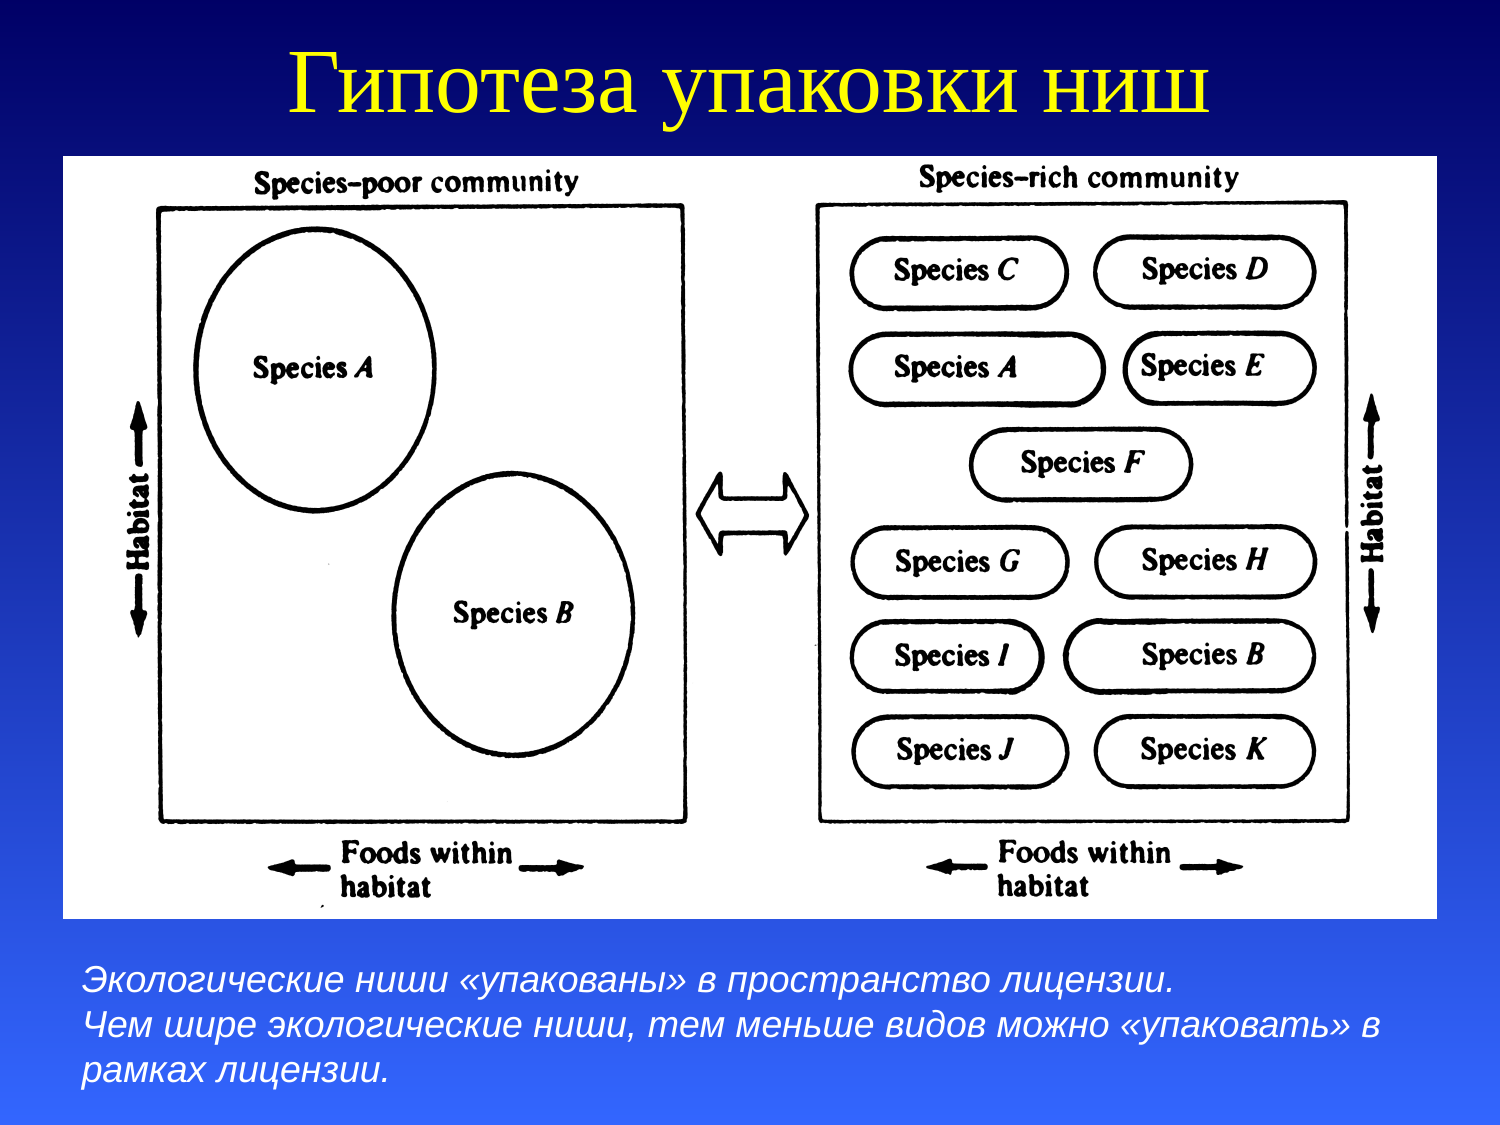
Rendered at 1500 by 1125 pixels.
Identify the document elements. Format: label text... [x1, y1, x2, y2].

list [63, 156, 1437, 919]
title Гипотеза упаковки ниш [112, 15, 1388, 136]
text_box Экологические ниши «упакованы» в пространство лицензии. Чем шире экологические ниши, тем меньше видов можно «упаковать» в рамках лицензии. [67, 947, 1436, 1098]
